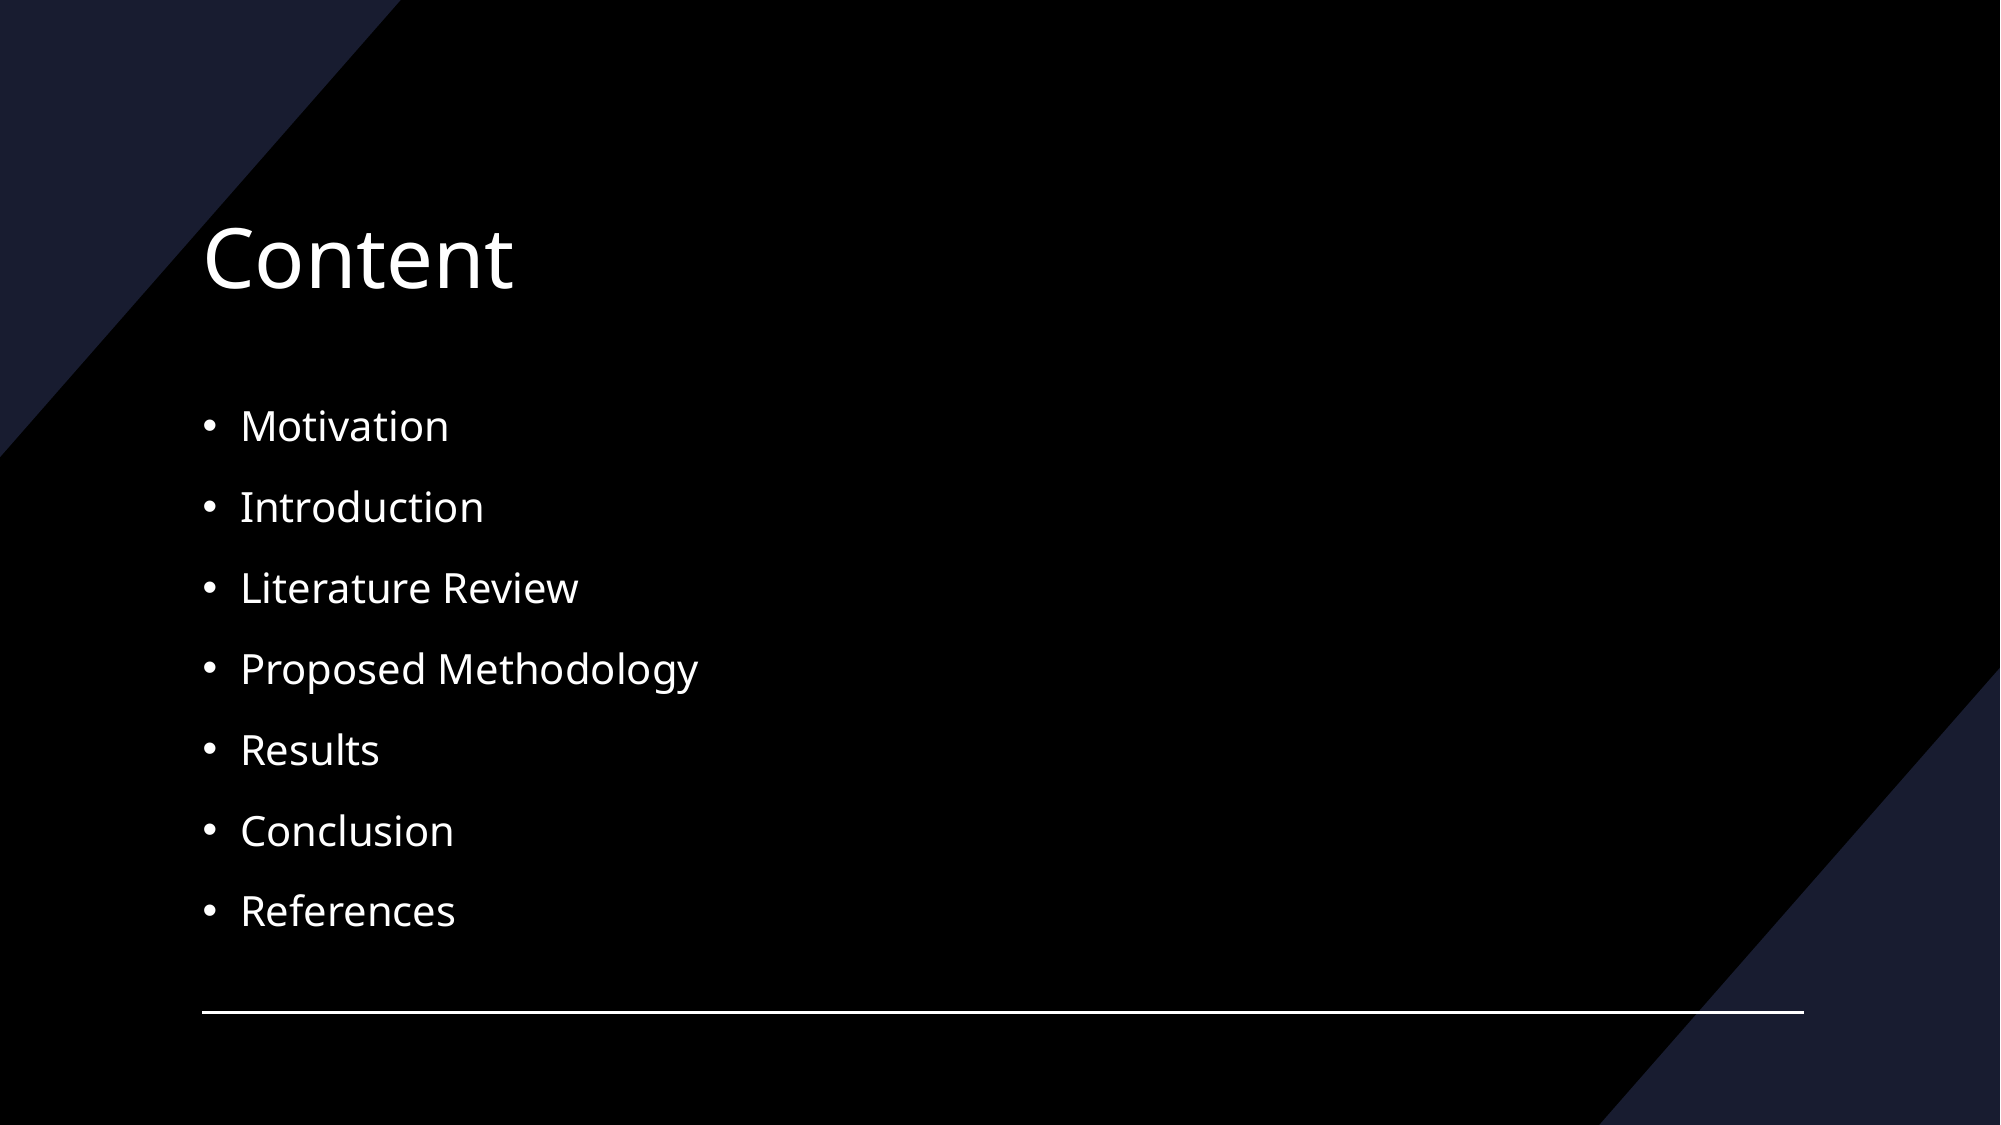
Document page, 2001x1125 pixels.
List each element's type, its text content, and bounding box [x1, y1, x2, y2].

list Motivation Introduction Literature Review Proposed Methodology Results Conclusion References [187, 382, 1813, 968]
title Content [187, 143, 1813, 367]
